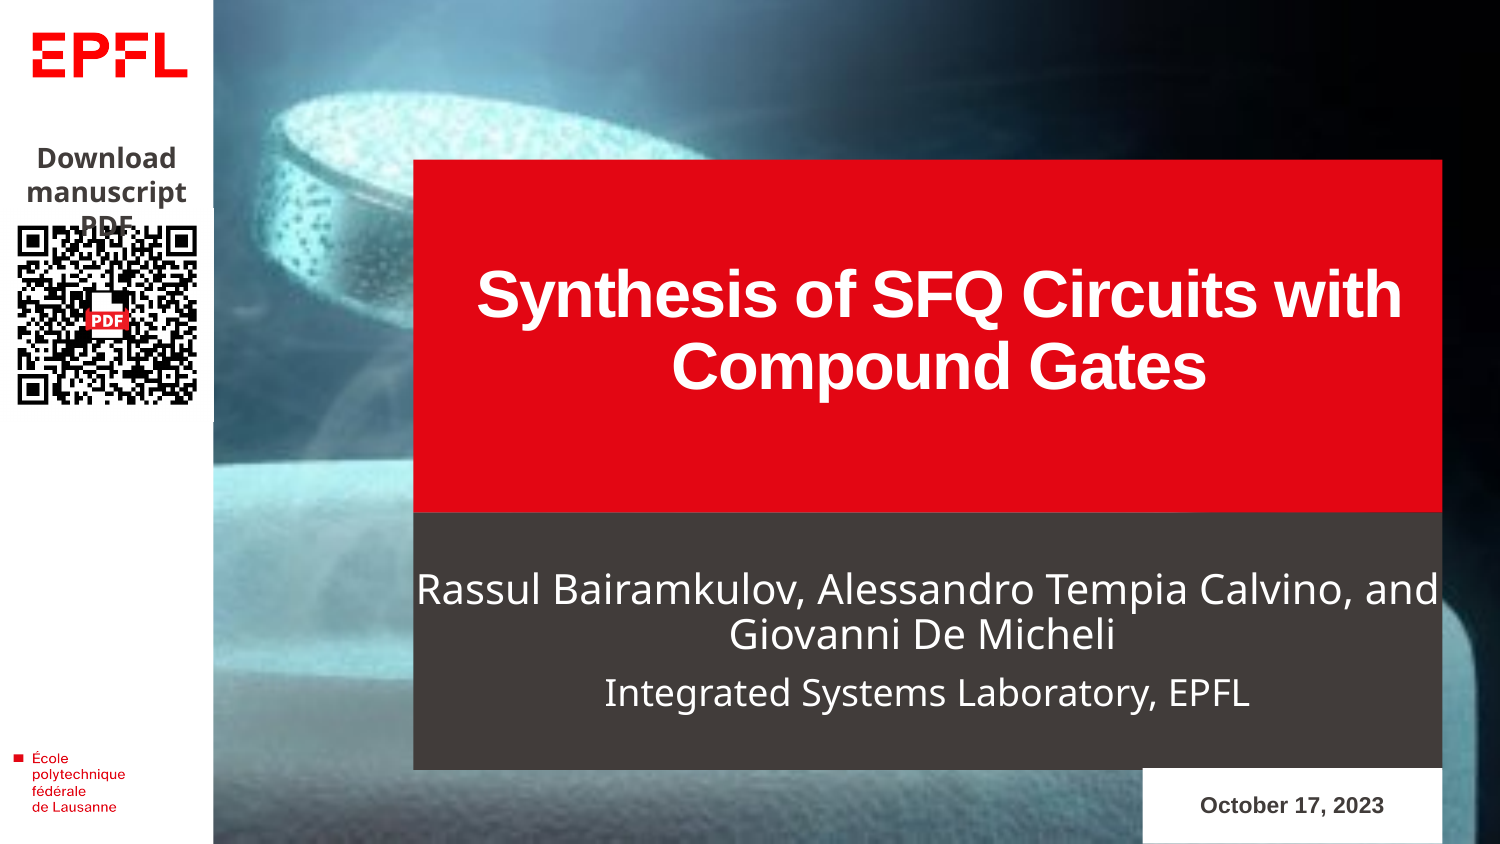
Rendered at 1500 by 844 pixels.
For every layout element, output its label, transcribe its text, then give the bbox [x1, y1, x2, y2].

picture [0, 0, 1500, 844]
picture [13, 13, 207, 97]
picture [32, 751, 125, 812]
text_box Download manuscript PDF [0, 133, 213, 208]
